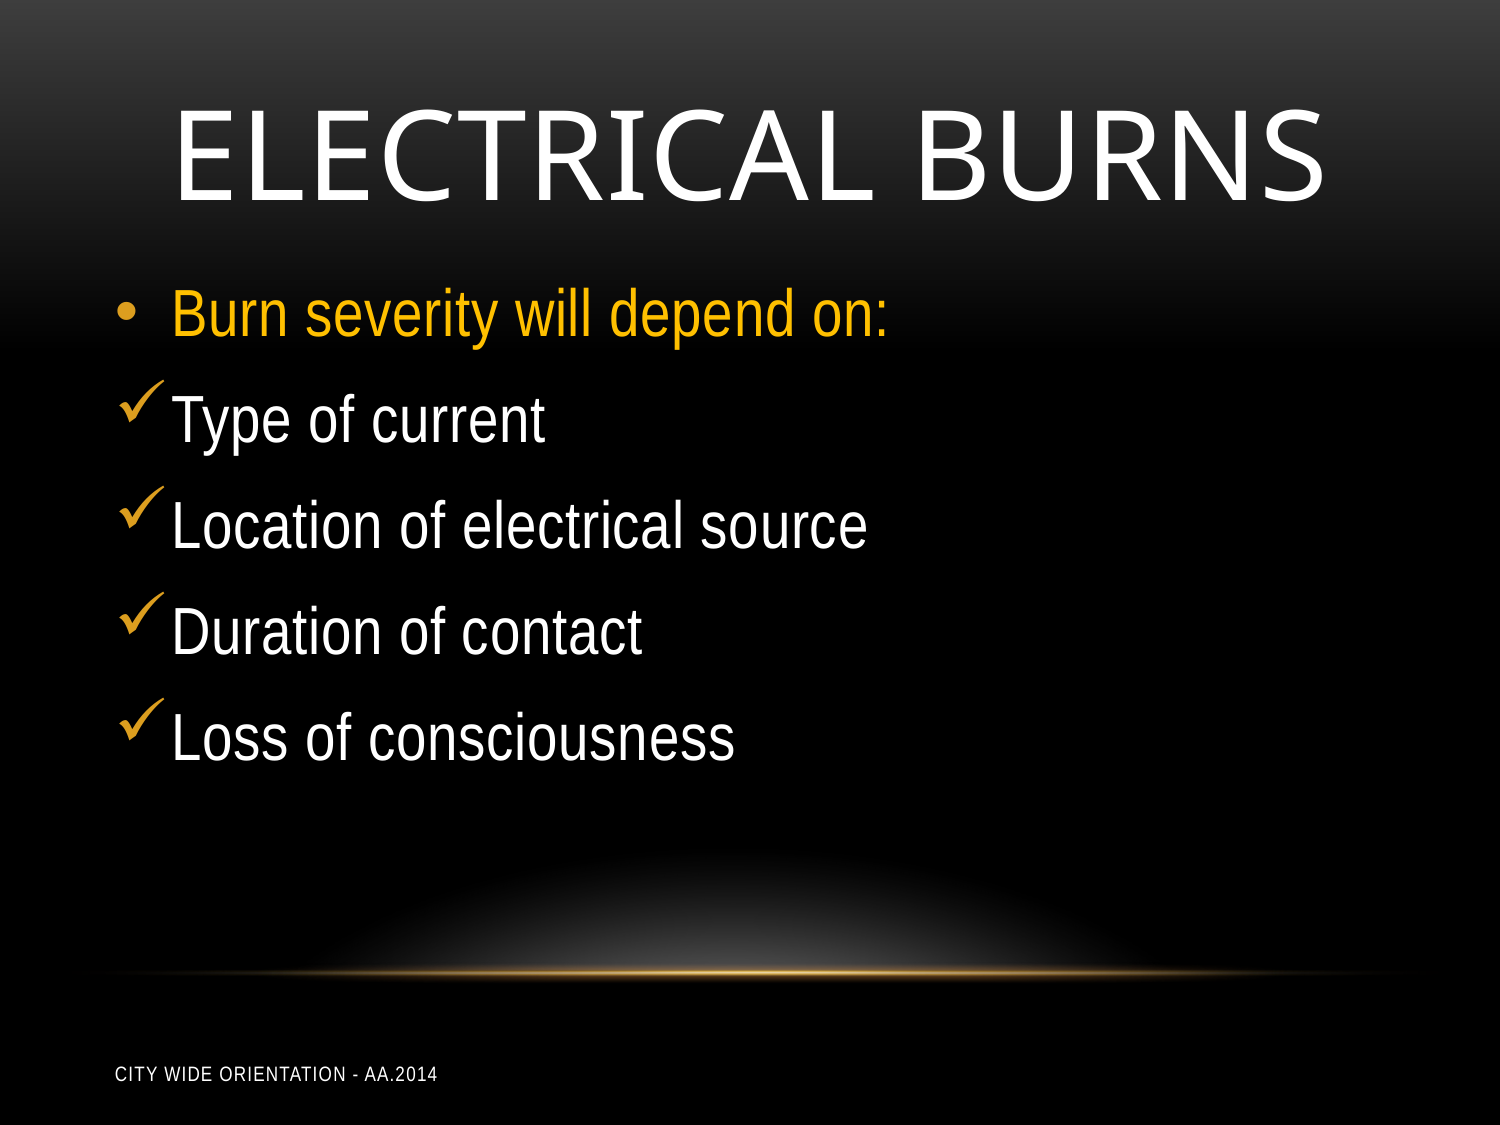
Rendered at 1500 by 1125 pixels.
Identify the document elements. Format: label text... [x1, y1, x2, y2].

title Electrical burns [99, 45, 1400, 233]
list Burn severity will depend on: Type of current Location of electrical source Duration of contact Loss of consciousness [99, 262, 1400, 938]
footer City Wide Orientation - AA.2014 [99, 1042, 575, 1103]
picture [0, 0, 1500, 1125]
